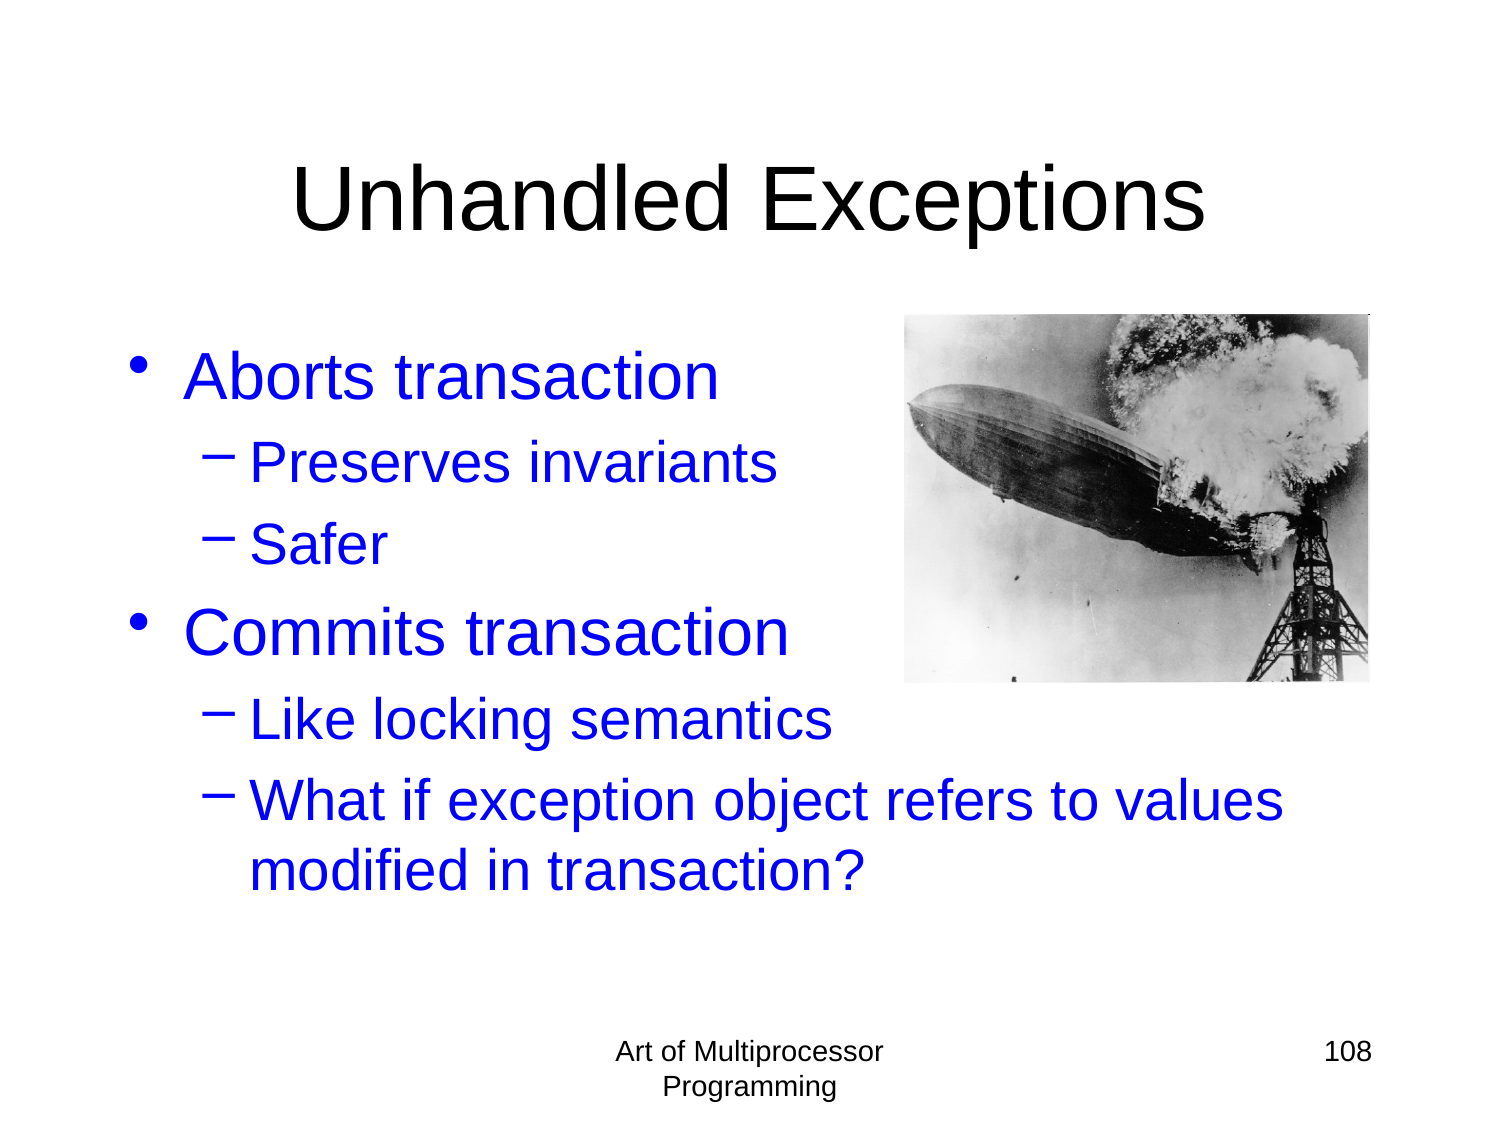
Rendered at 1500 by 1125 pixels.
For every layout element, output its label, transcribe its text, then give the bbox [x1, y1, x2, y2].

slide_number 108 [1074, 1024, 1388, 1101]
title Unhandled Exceptions [112, 99, 1388, 288]
picture [903, 314, 1371, 683]
footer Art of Multiprocessor Programming [512, 1025, 988, 1100]
list Aborts transaction Preserves invariants Safer Commits transaction Like locking semantics What if exception object refers to values modified in transaction? [112, 324, 1388, 1001]
